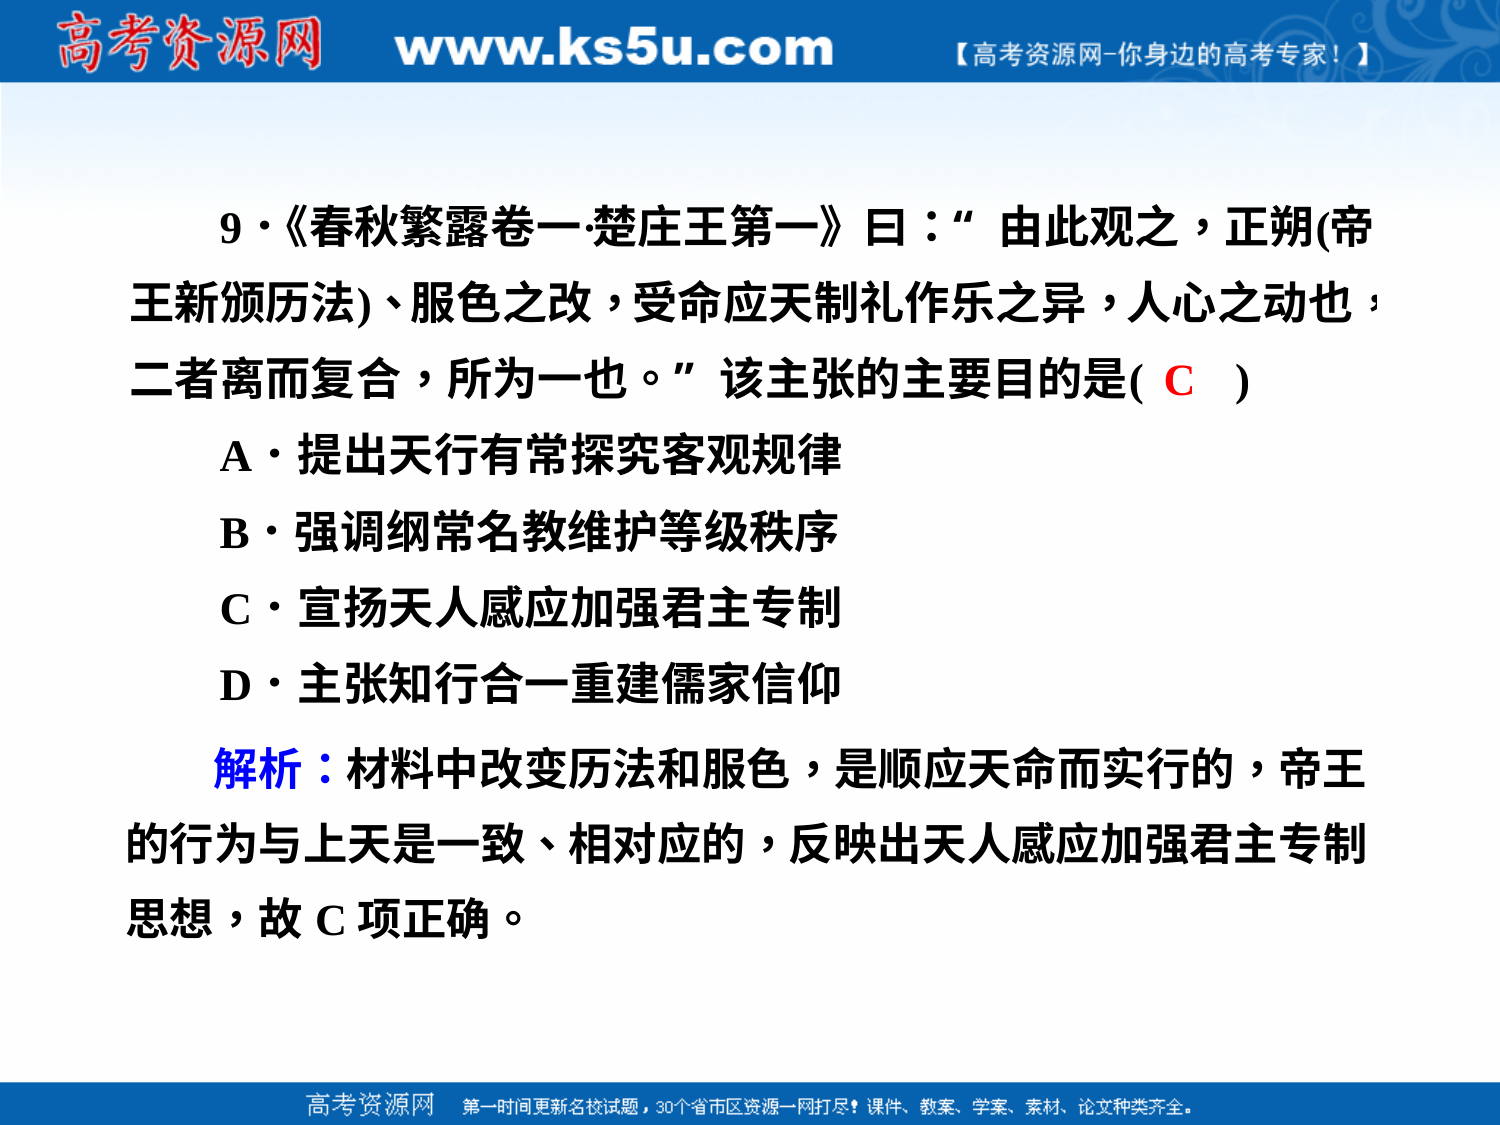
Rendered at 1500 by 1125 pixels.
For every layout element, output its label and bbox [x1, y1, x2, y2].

picture [0, 0, 1500, 1125]
text_box [124, 739, 1369, 1000]
text_box [1163, 349, 1500, 513]
text_box [129, 197, 1378, 1007]
